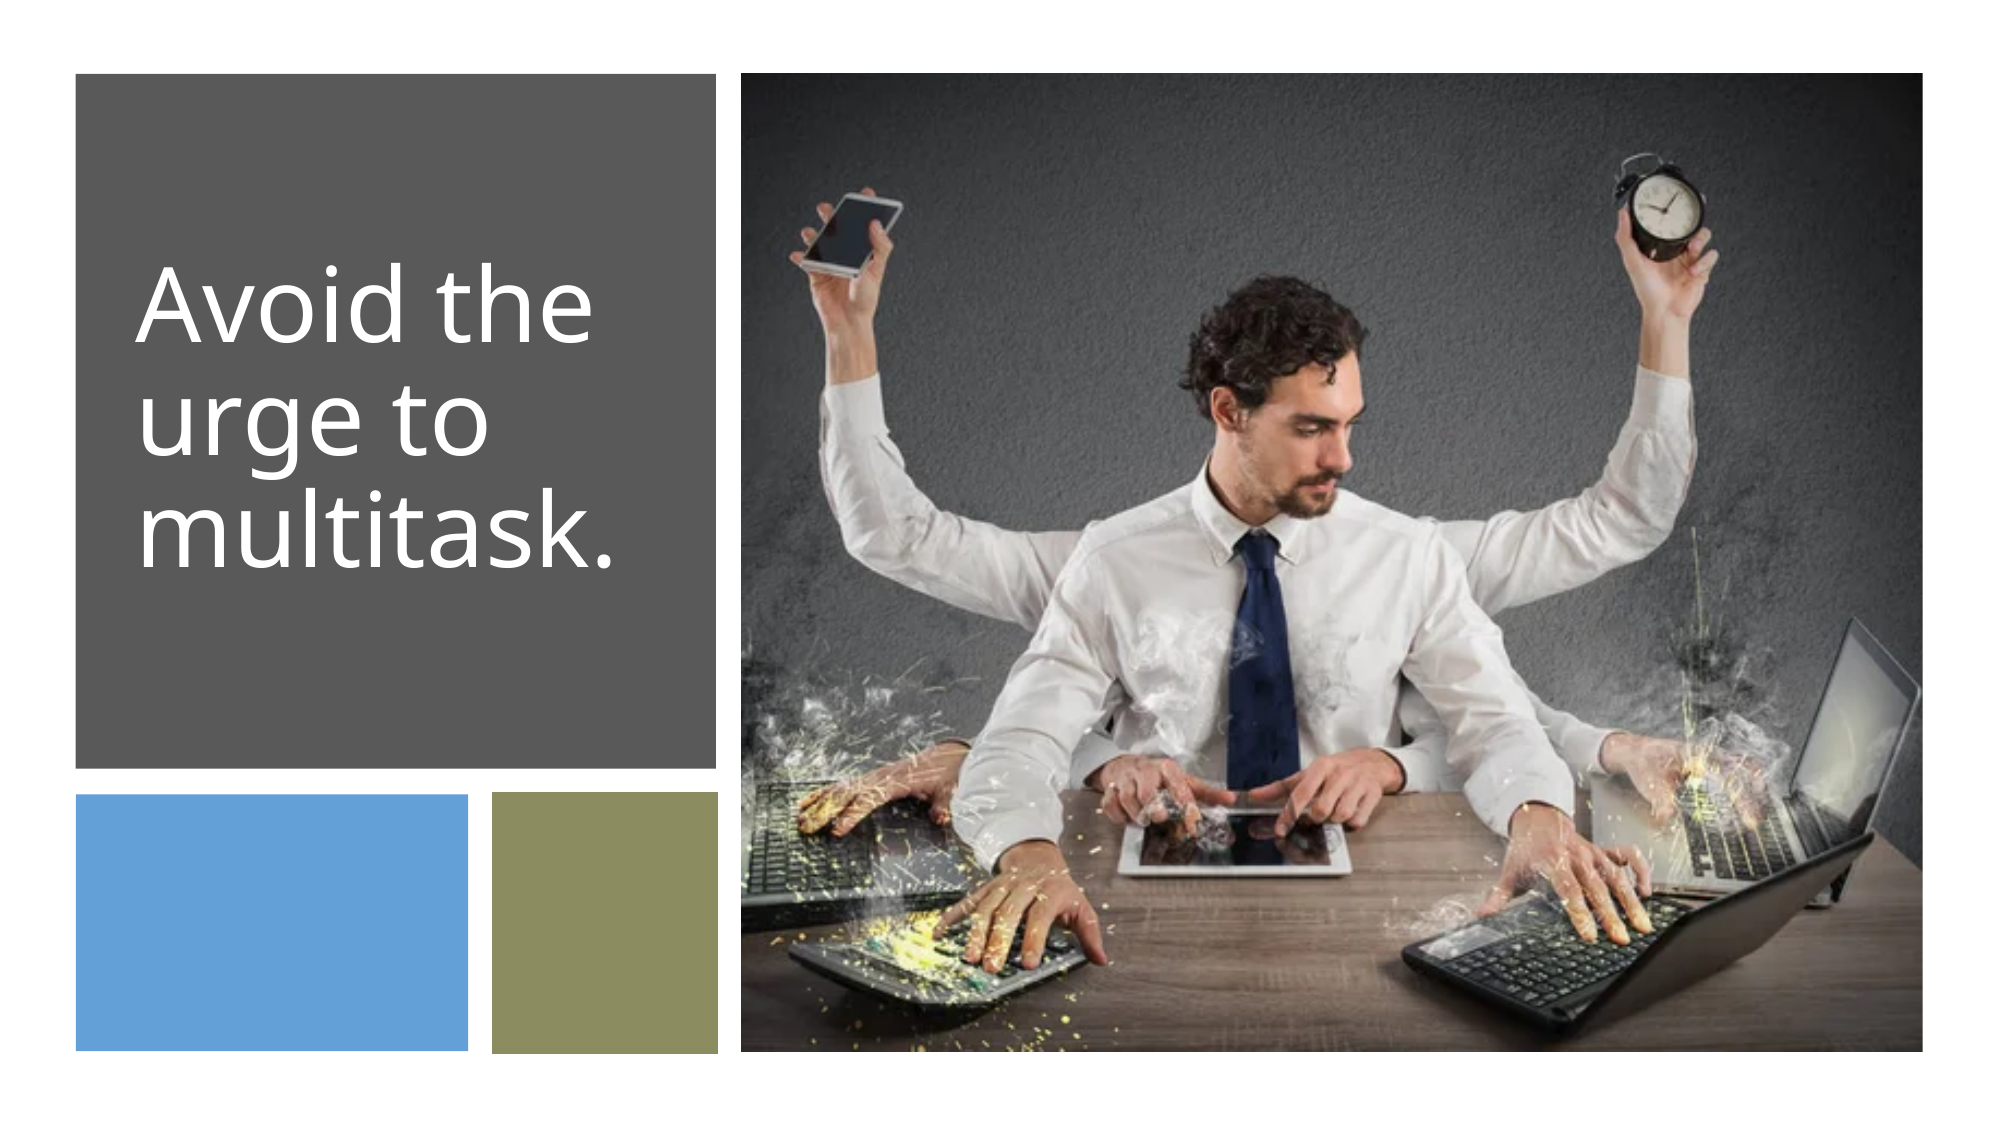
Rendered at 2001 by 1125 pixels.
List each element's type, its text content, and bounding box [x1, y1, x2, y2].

text_box [75, 793, 469, 1052]
text_box [75, 73, 717, 770]
title Avoid the urge to multitask. [120, 152, 672, 690]
text_box [493, 793, 717, 1053]
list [740, 73, 1923, 1052]
